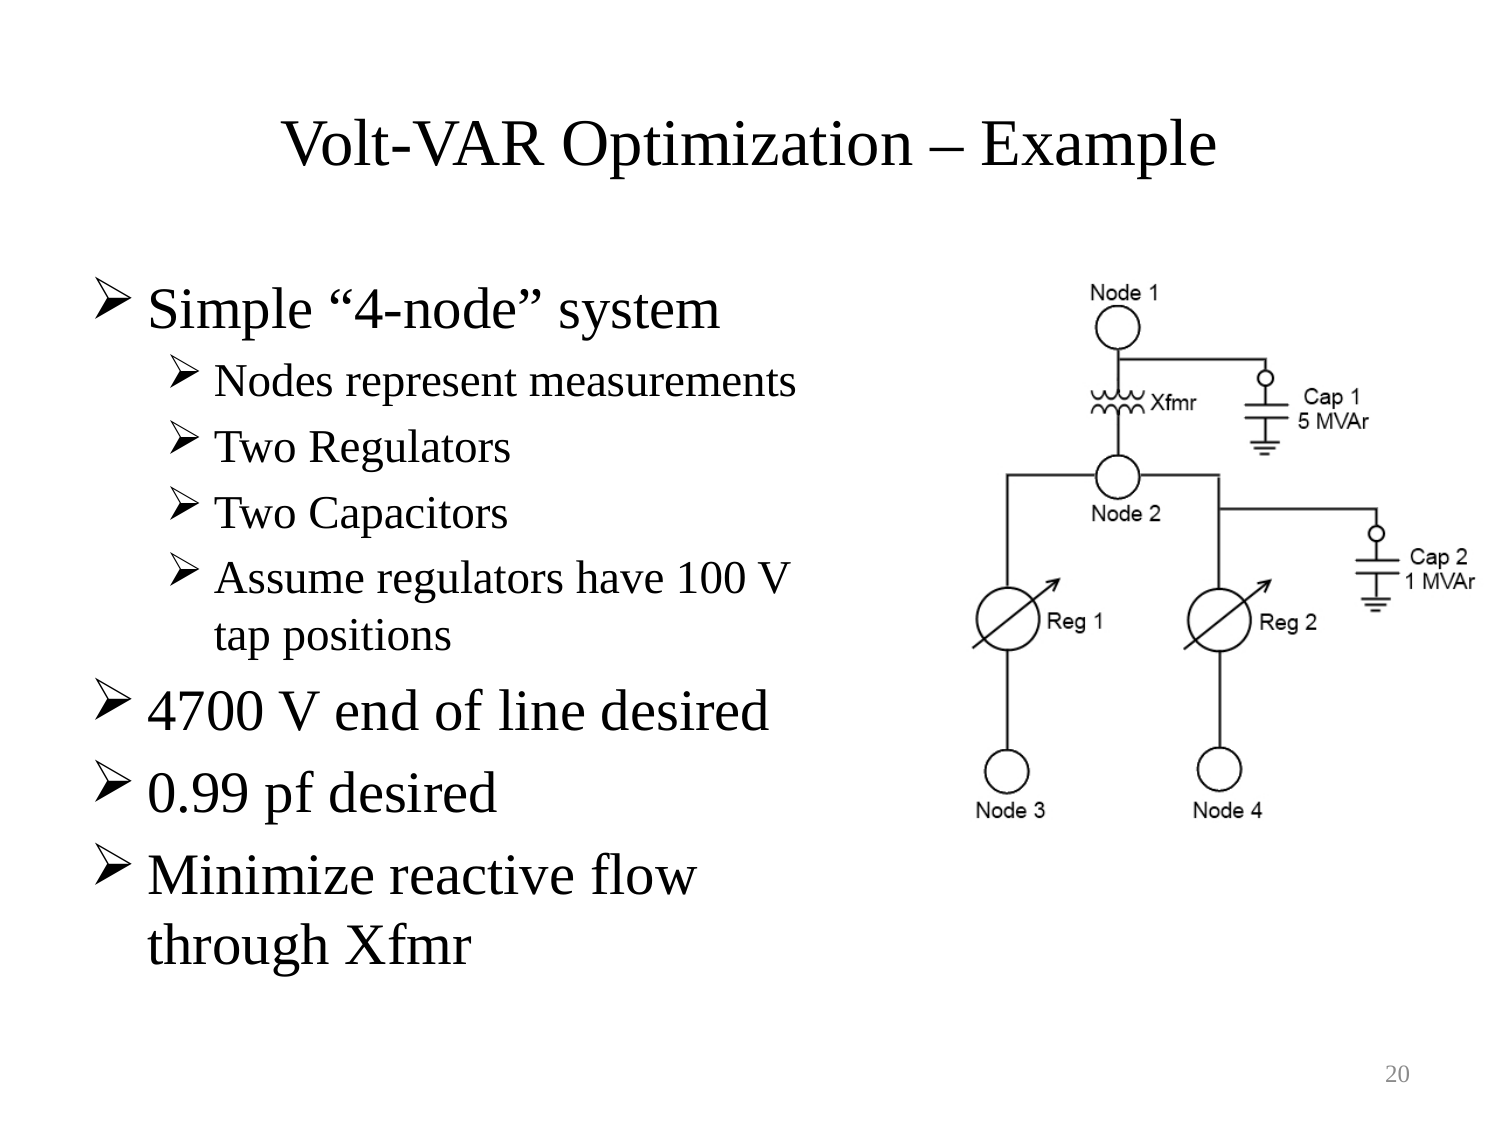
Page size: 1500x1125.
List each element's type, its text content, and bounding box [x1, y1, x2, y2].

slide_number 20 [1074, 1042, 1425, 1103]
title Volt-VAR Optimization – Example [75, 45, 1425, 233]
list Simple “4-node” system Nodes represent measurements Two Regulators Two Capacitors Assume regulators have 100 V tap positions 4700 V end of line desired 0.99 pf desired Minimize reactive flow through Xfmr [75, 262, 820, 1005]
picture [820, 270, 1488, 838]
